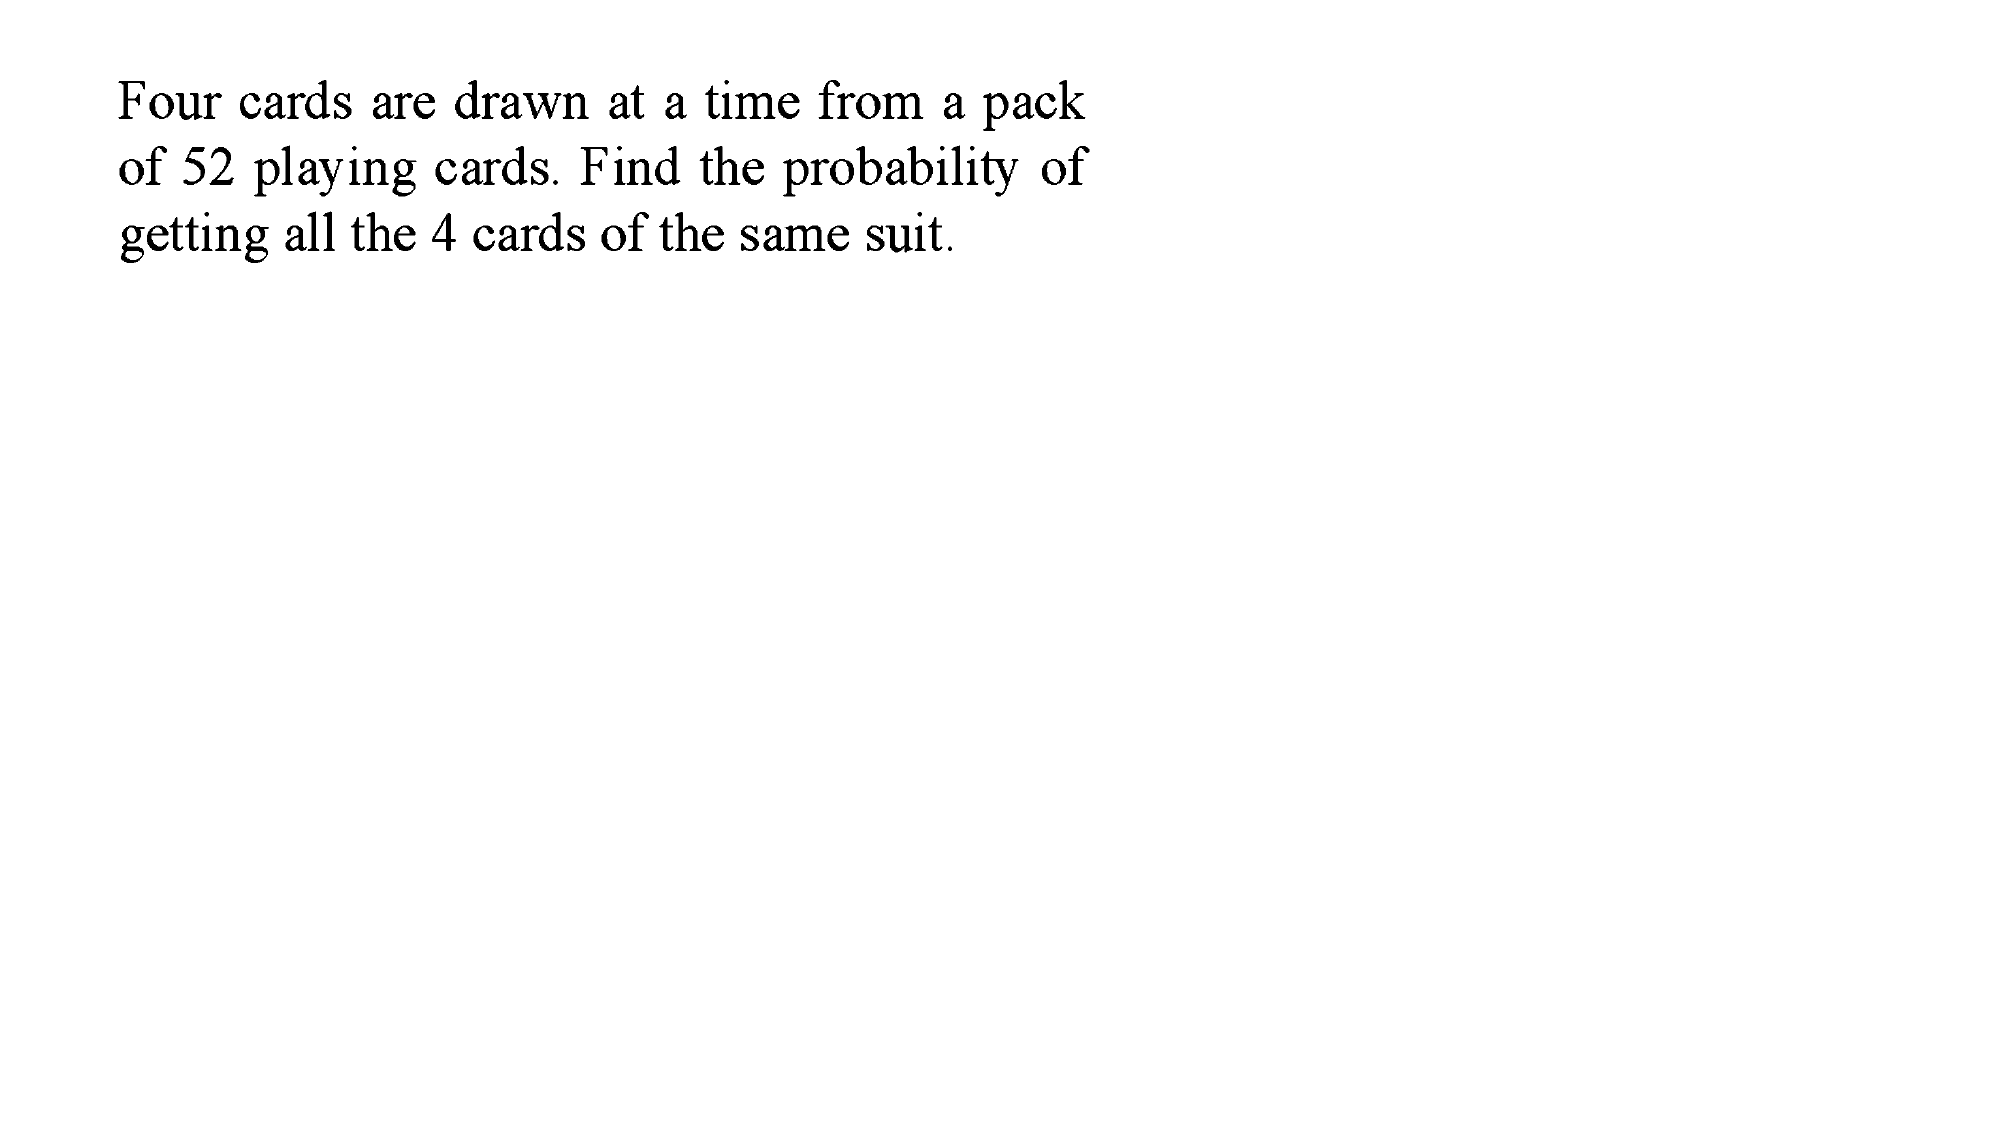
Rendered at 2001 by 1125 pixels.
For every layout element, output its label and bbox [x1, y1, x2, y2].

picture [97, 52, 1094, 271]
